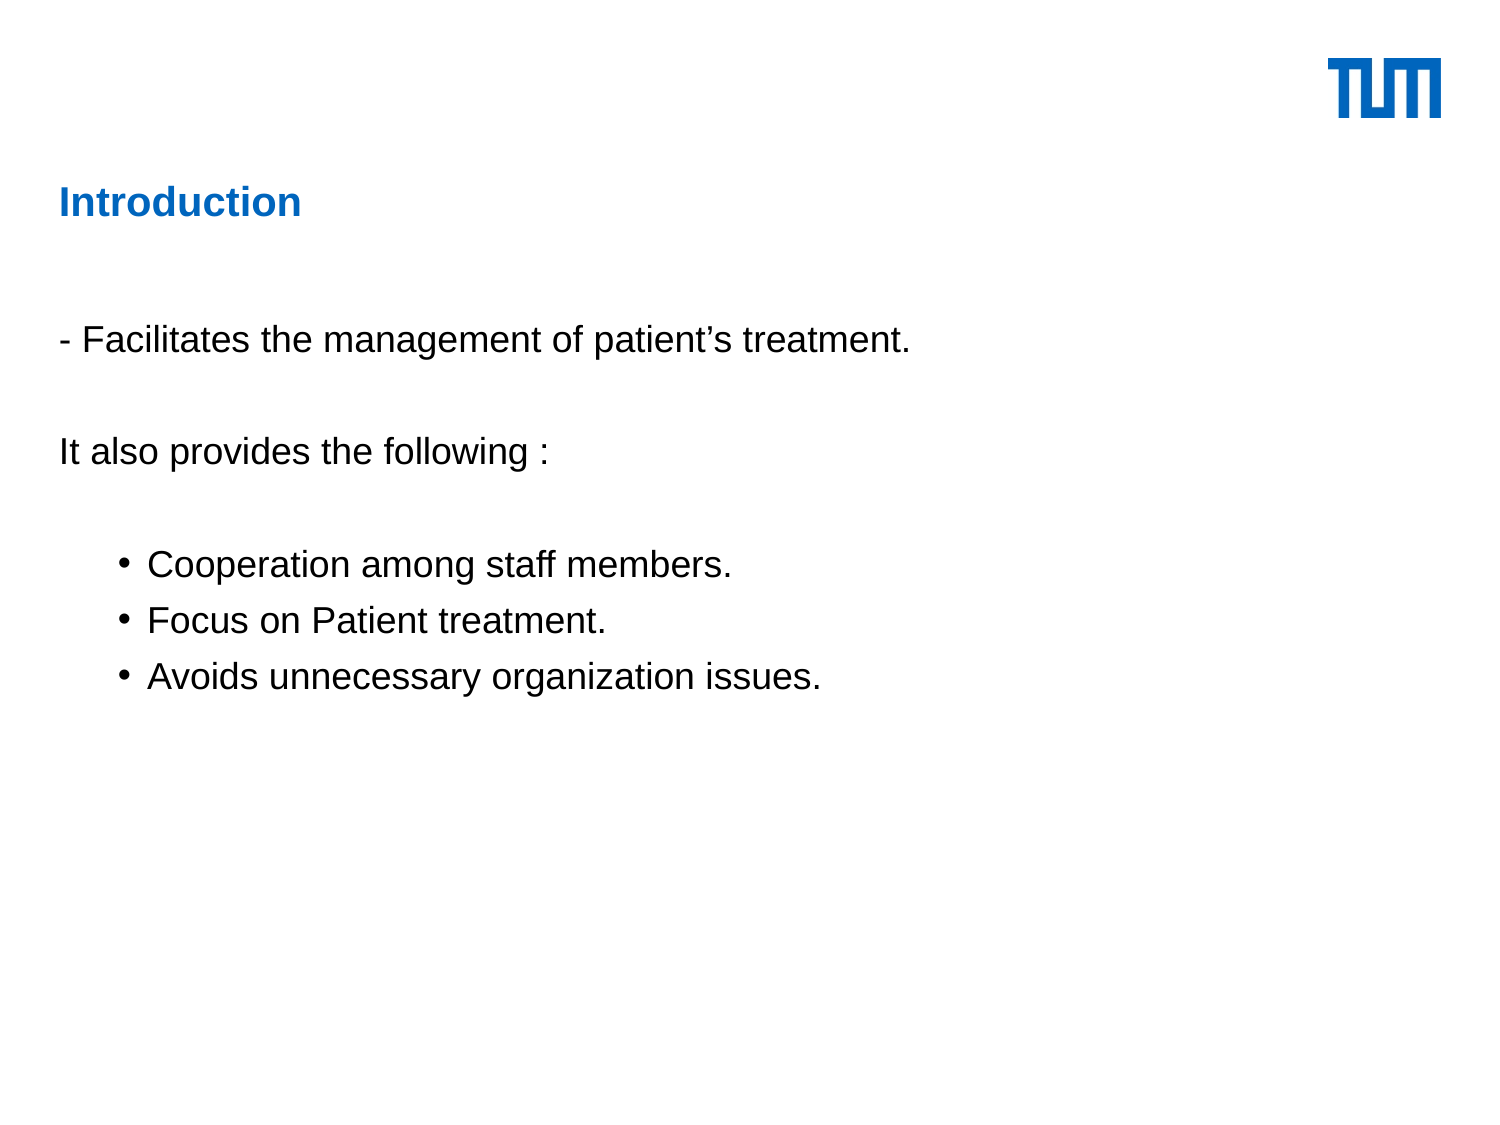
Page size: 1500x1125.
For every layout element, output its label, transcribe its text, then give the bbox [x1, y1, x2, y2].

title Introduction [58, 162, 1278, 222]
picture [1328, 58, 1441, 118]
list - Facilitates the management of patient’s treatment. It also provides the following : Cooperation among staff members. Focus on Patient treatment. Avoids unnecessary organization issues. [58, 303, 1441, 1029]
